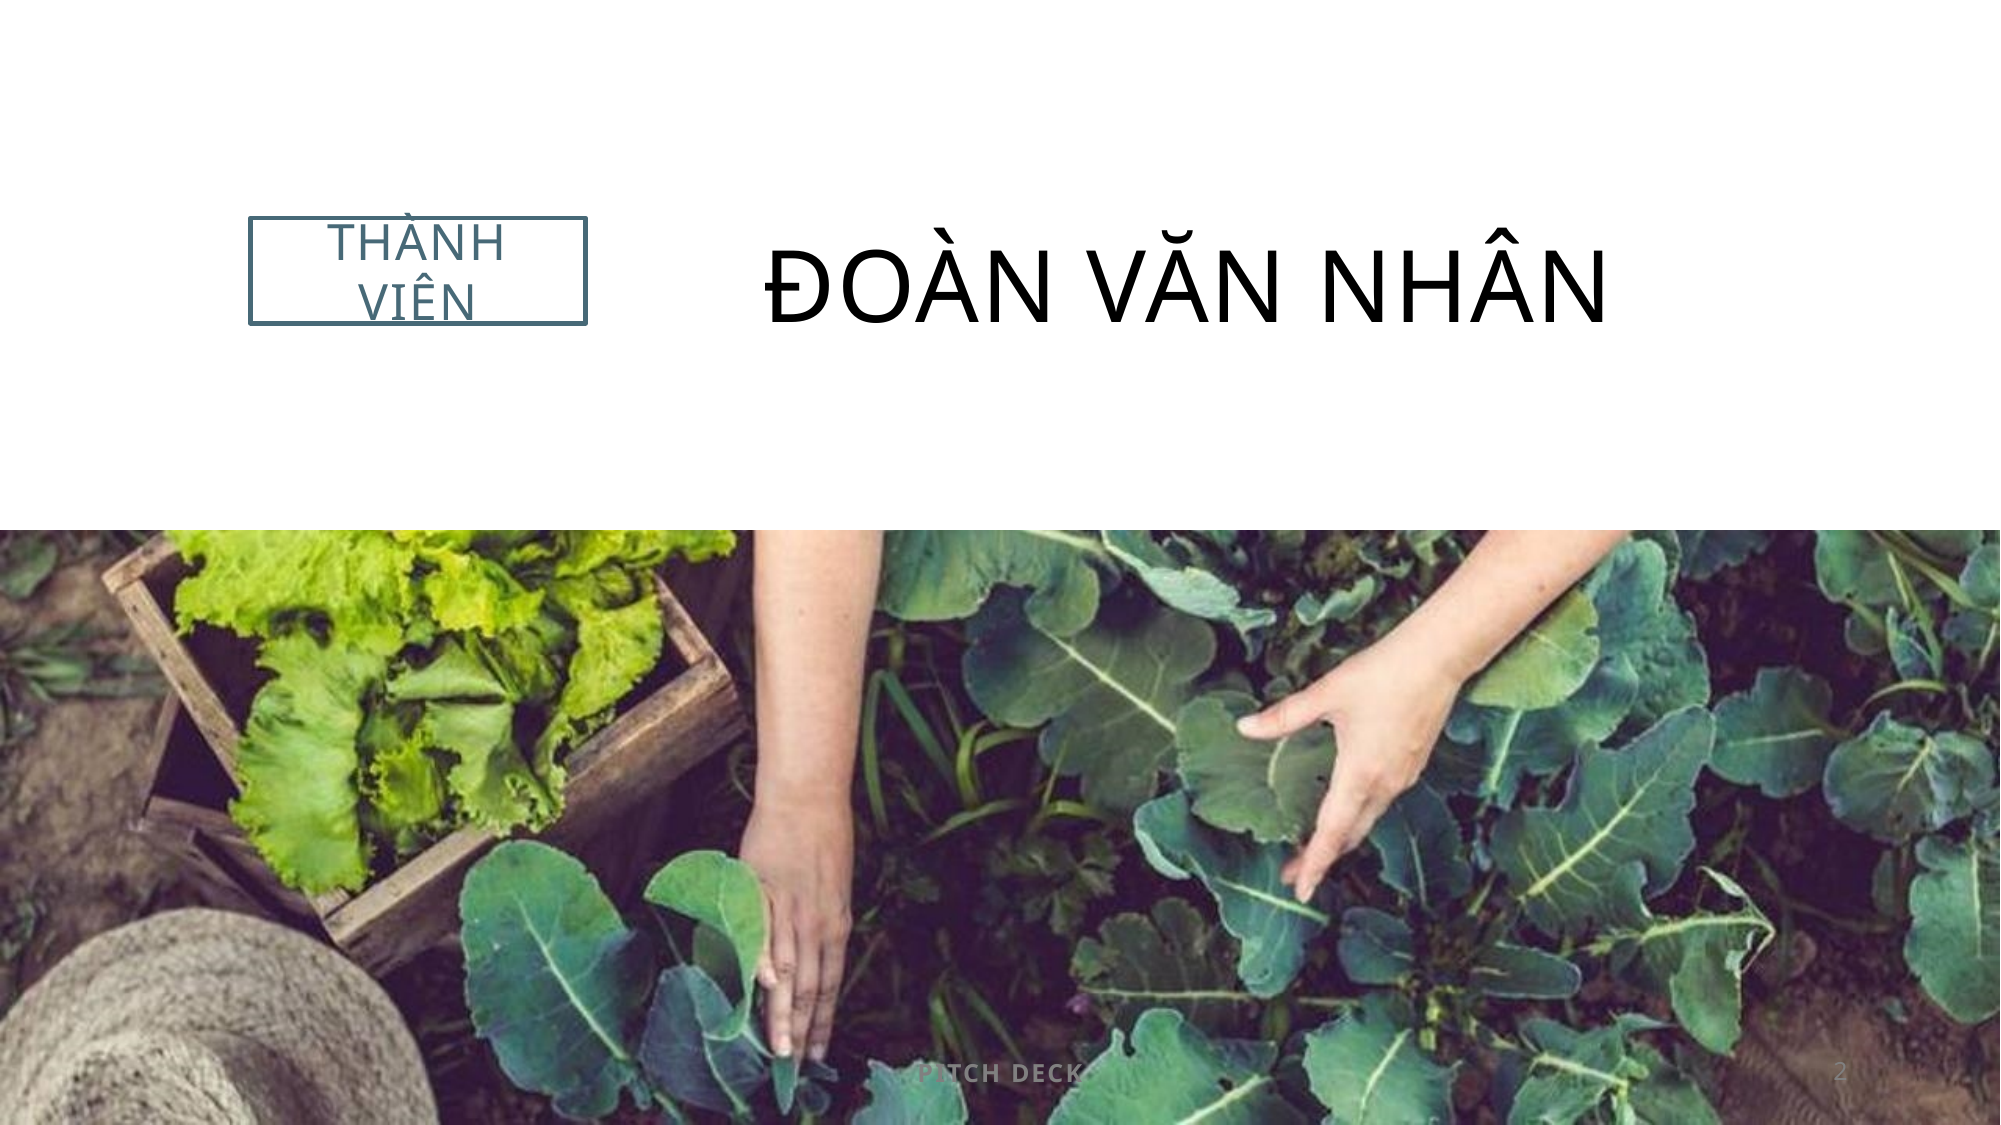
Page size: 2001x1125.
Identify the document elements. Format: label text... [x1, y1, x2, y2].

list ĐOÀN VĂN NHÂN [747, 185, 1788, 462]
title Thành viên [248, 216, 588, 326]
picture [0, 530, 2000, 1125]
